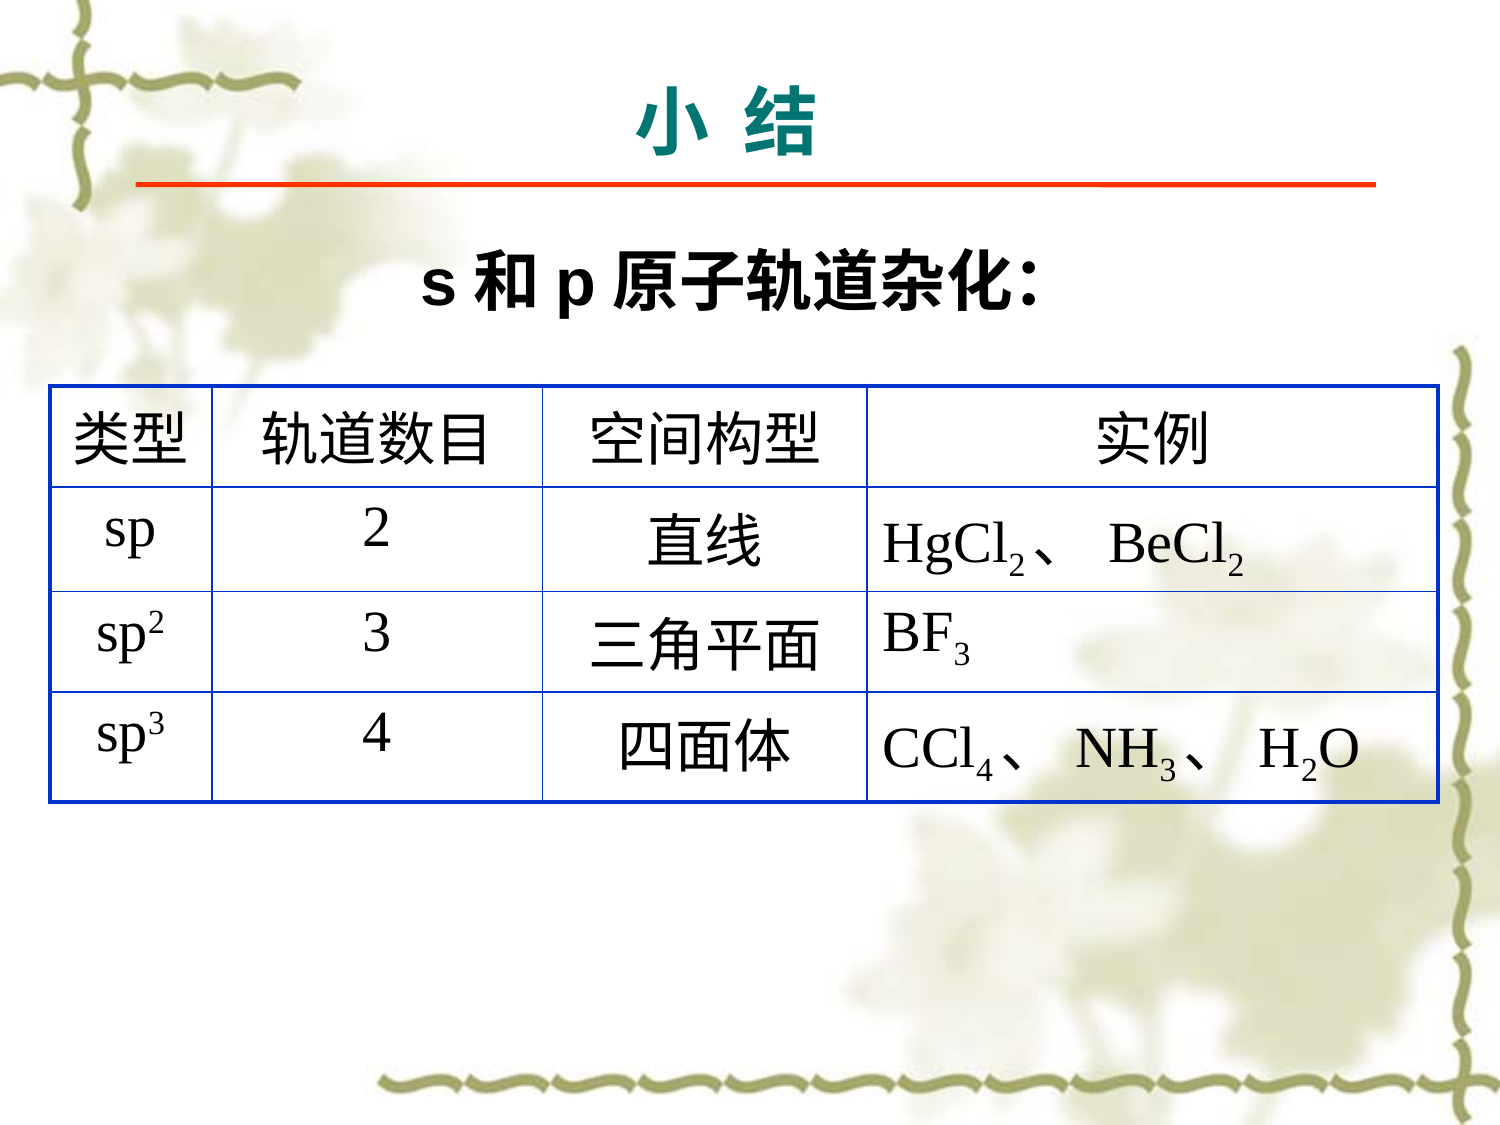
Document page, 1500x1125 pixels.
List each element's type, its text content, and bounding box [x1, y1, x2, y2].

table_cell 4 [213, 693, 542, 800]
table_cell 3 [213, 592, 542, 691]
table_cell sp2 [52, 592, 211, 691]
table_cell BF3 [868, 592, 1436, 691]
table_cell 三角平面 [543, 592, 866, 691]
table_header 轨道数目 [213, 388, 542, 486]
picture [0, 0, 1500, 1125]
table_cell 直线 [543, 488, 866, 591]
table_cell sp3 [52, 693, 211, 800]
table_cell CCl4、NH3、H2O [868, 693, 1436, 800]
table_cell 四面体 [543, 693, 866, 800]
table_cell HgCl2、BeCl2 [868, 488, 1436, 591]
table_header 类型 [52, 388, 211, 486]
text_box 小 结 [490, 54, 963, 184]
table_cell sp [52, 488, 211, 591]
table_cell 2 [213, 488, 542, 591]
table_header 空间构型 [543, 388, 866, 486]
table_header 实例 [868, 388, 1436, 486]
title s和p原子轨道杂化： [49, 218, 1451, 339]
